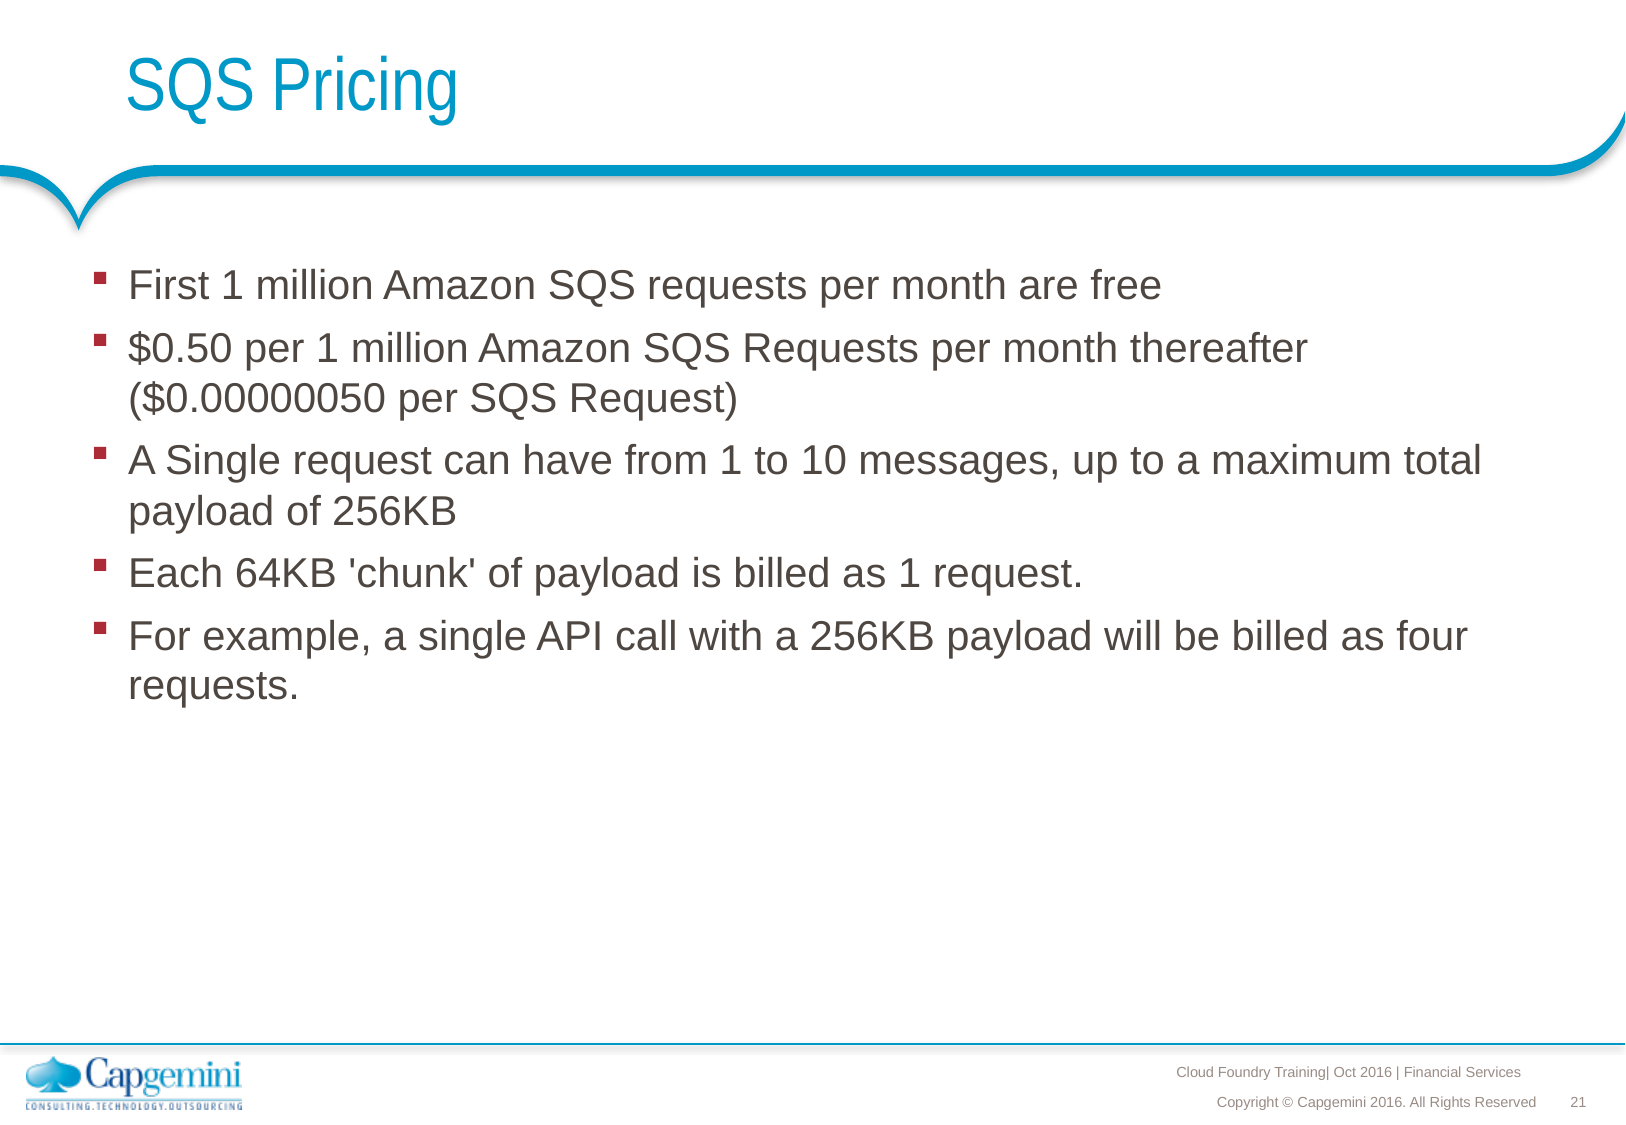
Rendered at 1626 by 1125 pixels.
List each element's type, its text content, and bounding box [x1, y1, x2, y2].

title SQS Pricing [76, 0, 1537, 161]
picture [26, 1056, 242, 1110]
list First 1 million Amazon SQS requests per month are free $0.50 per 1 million Amazon SQS Requests per month thereafter ($0.00000050 per SQS Request) A Single request can have from 1 to 10 messages, up to a maximum total payload of 256KB Each 64KB 'chunk' of payload is billed as 1 request. For example, a single API call with a 256KB payload will be billed as four requests. [53, 246, 1573, 1039]
